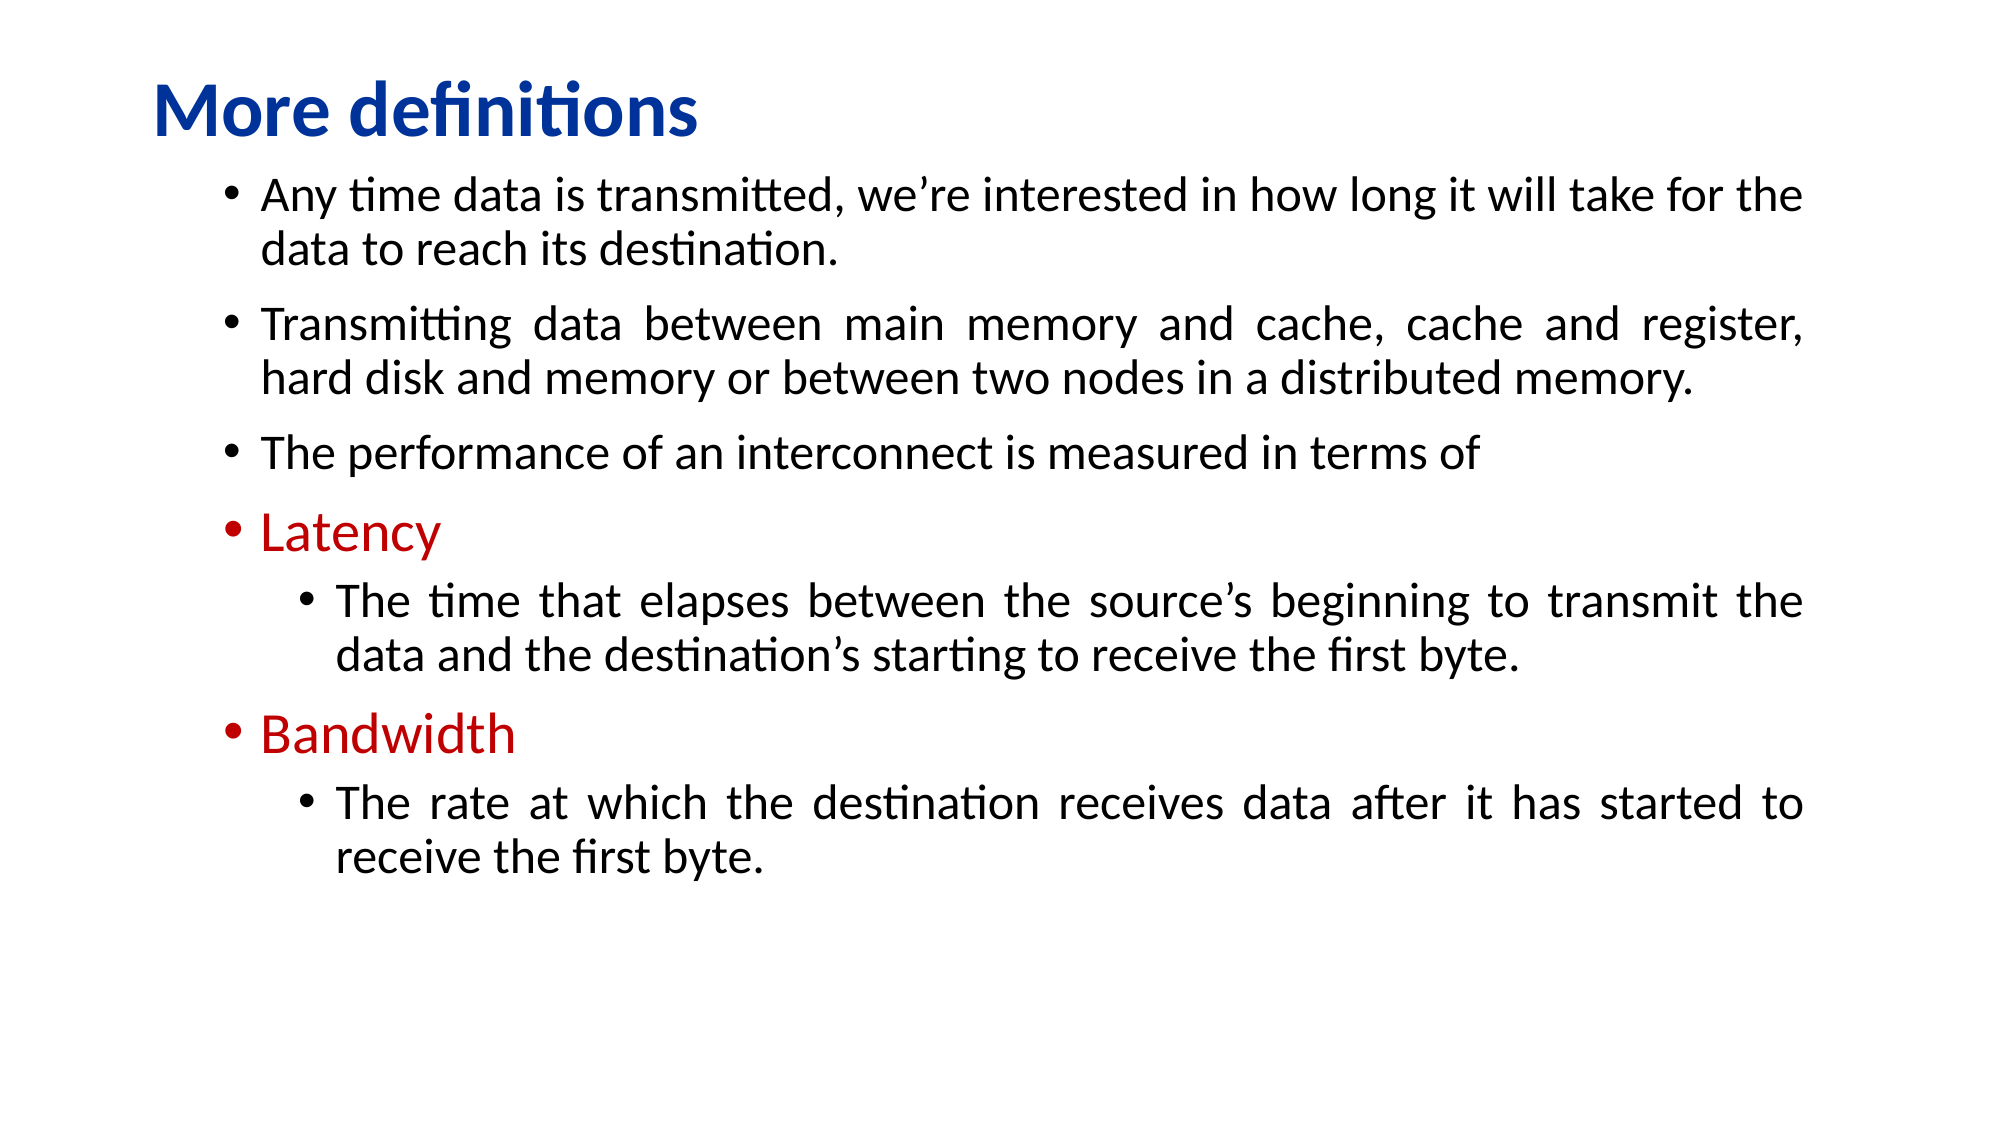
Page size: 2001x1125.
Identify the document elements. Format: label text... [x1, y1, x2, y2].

list Any time data is transmitted, we’re interested in how long it will take for the data to reach its destination. Transmitting data between main memory and cache, cache and register, hard disk and memory or between two nodes in a distributed memory. The performance of an interconnect is measured in terms of Latency The time that elapses between the source’s beginning to transmit the data and the destination’s starting to receive the first byte. Bandwidth The rate at which the destination receives data after it has started to receive the first byte. [208, 160, 1821, 1000]
title More definitions [137, 59, 1863, 161]
